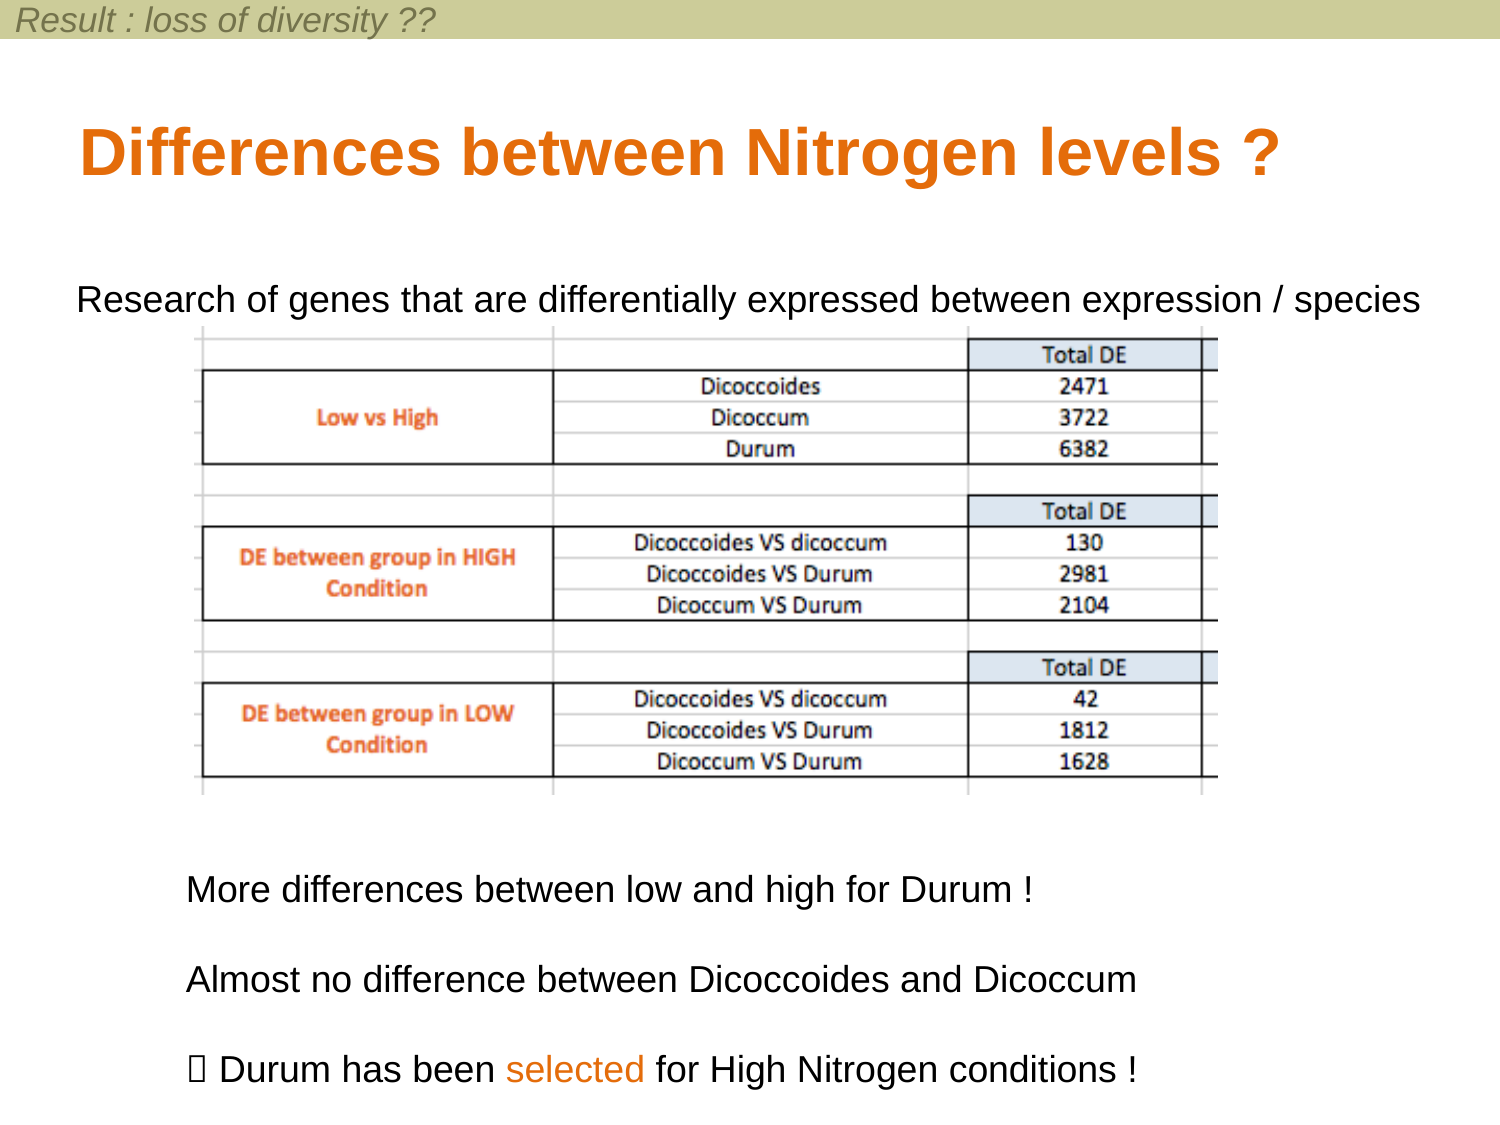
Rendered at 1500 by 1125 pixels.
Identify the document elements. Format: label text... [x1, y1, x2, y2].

text_box Differences between Nitrogen levels ? [64, 101, 1376, 197]
text_box Research of genes that are differentially expressed between expression / species [61, 267, 1437, 327]
picture [194, 325, 1218, 796]
text_box Result : loss of diversity ?? [0, 0, 1500, 36]
text_box More differences between low and high for Durum ! Almost no difference between Dicoccoides and Dicoccum  Durum has been selected for High Nitrogen conditions ! [171, 857, 1187, 1098]
